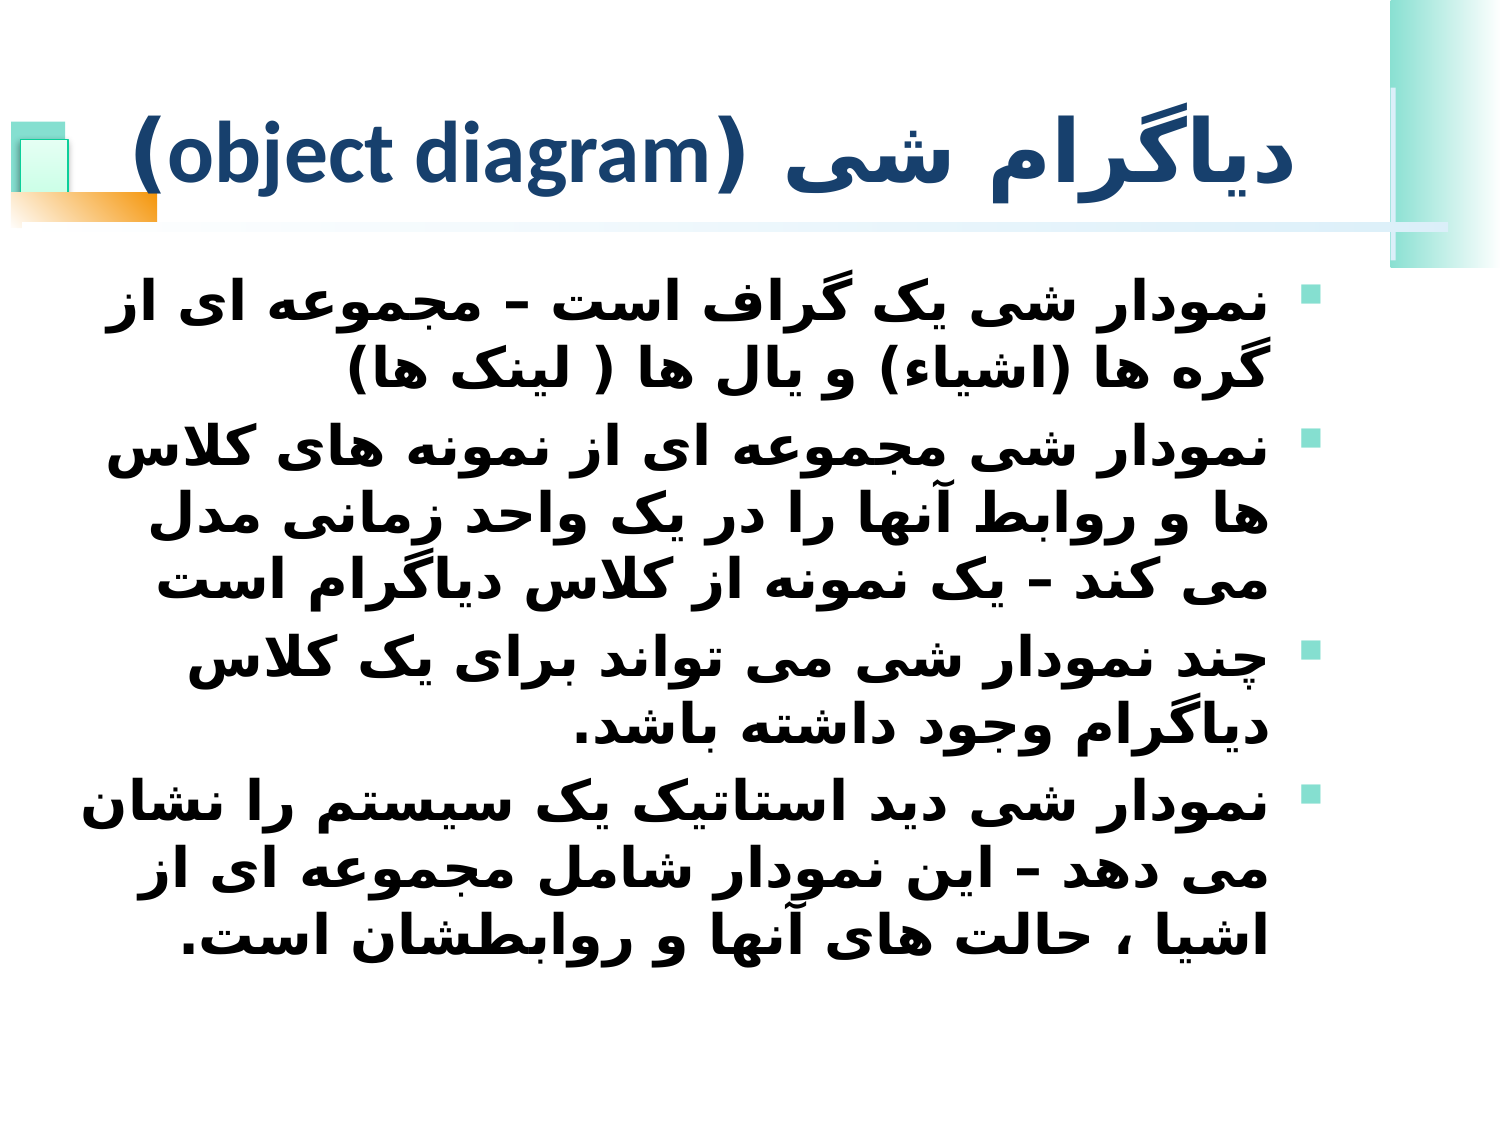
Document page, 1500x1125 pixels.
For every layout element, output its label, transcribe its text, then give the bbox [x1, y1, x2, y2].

list نمودار شی یک گراف است – مجموعه ای از گره ها (اشیاء) و یال ها ( لینک ها) نمودار شی مجموعه ای از نمونه های کلاس ها و روابط آنها را در یک واحد زمانی مدل می کند – یک نمونه از کلاس دیاگرام است چند نمودار شی می تواند برای یک کلاس دیاگرام وجود داشته باشد. نمودار شی دید استاتیک یک سیستم را نشان می دهد – این نمودار شامل مجموعه ای از اشیا ، حالت های آنها و روابطشان است. [58, 257, 1337, 1044]
title دیاگرام شی (object diagram) [46, 19, 1313, 208]
